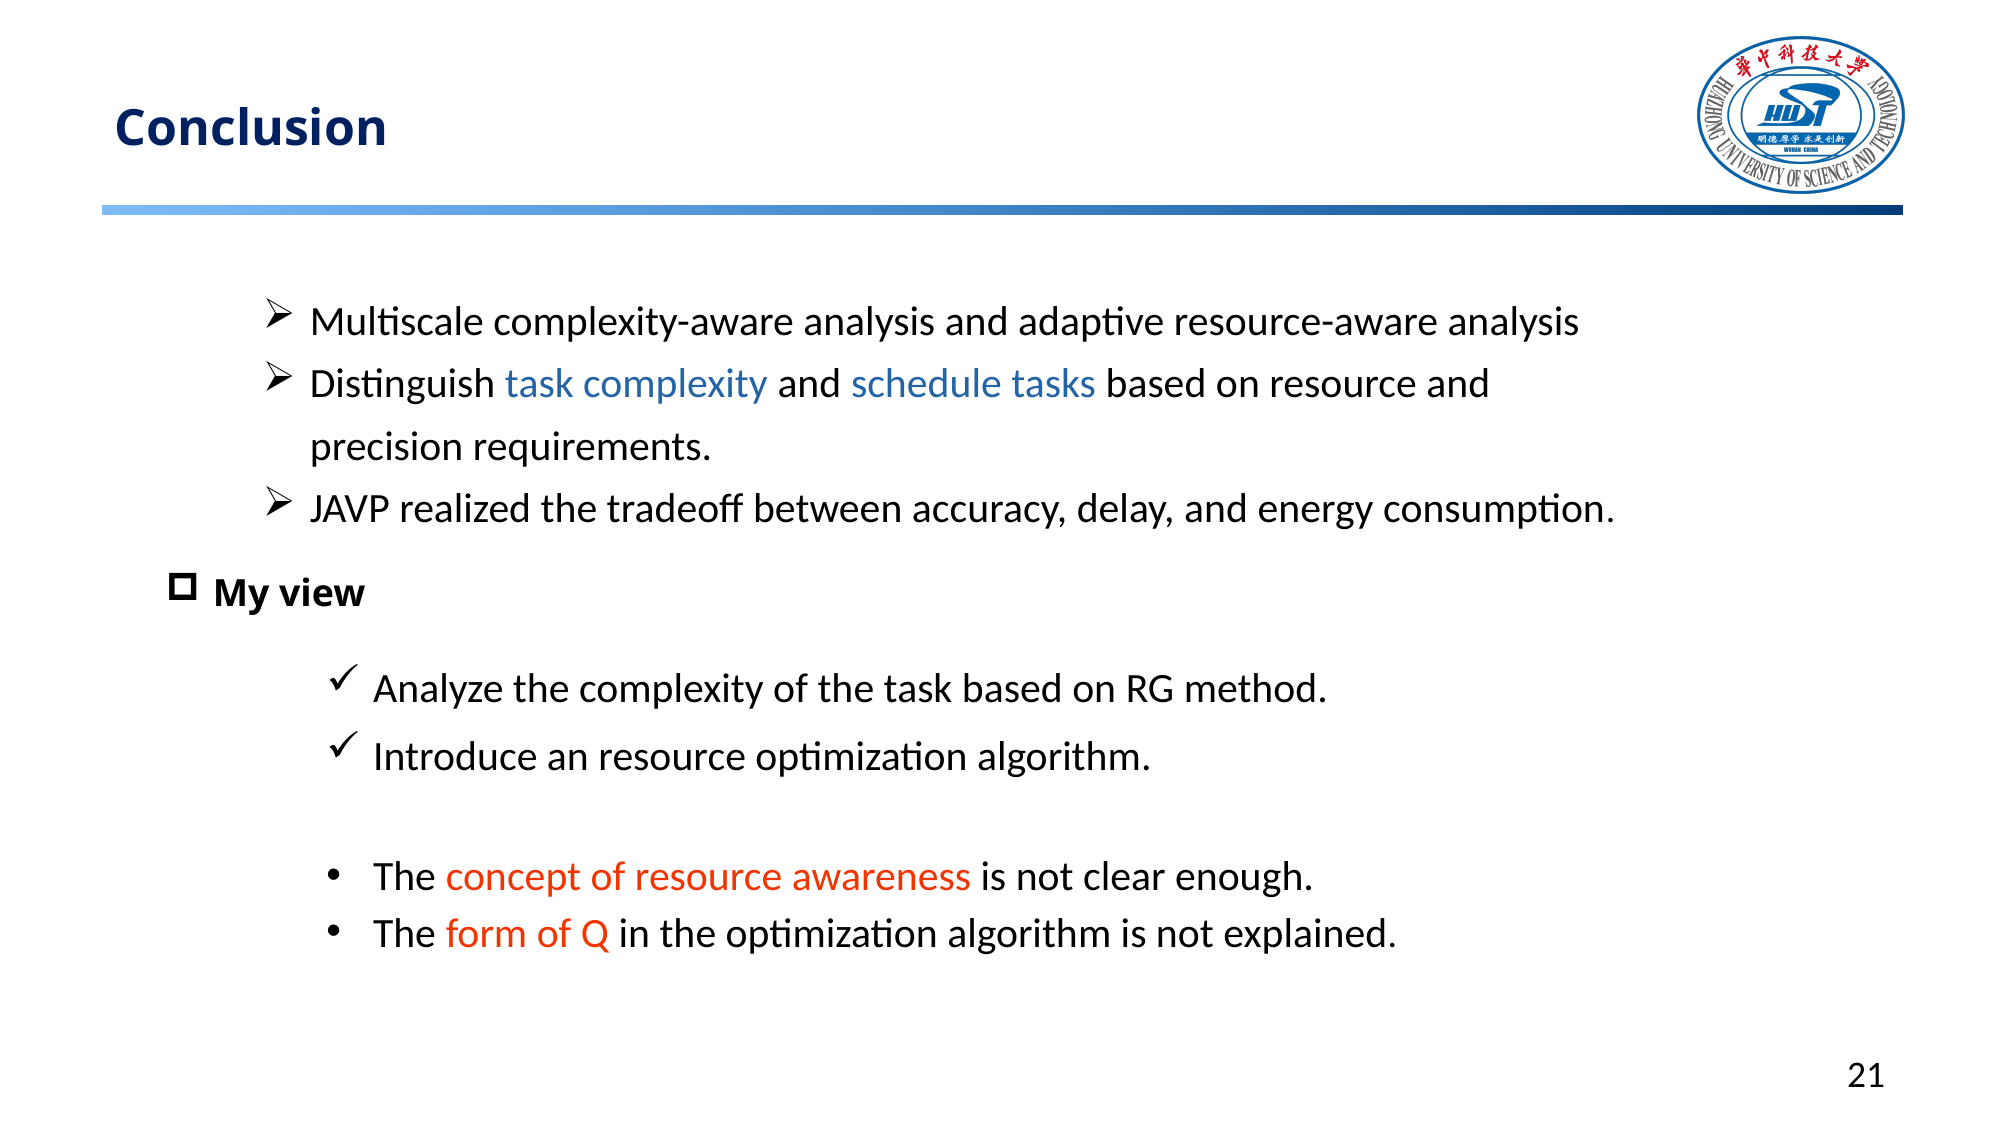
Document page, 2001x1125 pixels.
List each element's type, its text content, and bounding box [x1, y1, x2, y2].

title Conclusion [99, 45, 1643, 206]
text_box My view [151, 561, 388, 622]
slide_number 21 [1433, 1042, 1900, 1103]
text_box Multiscale complexity-aware analysis and adaptive resource-aware analysis Distinguish task complexity and schedule tasks based on resource and precision requirements. JAVP realized the tradeoff between accuracy, delay, and energy consumption. [248, 273, 1657, 539]
text_box The concept of resource awareness is not clear enough. The form of Q in the optimization algorithm is not explained. [311, 835, 1525, 963]
text_box Analyze the complexity of the task based on RG method. [311, 653, 1466, 719]
text_box Introduce an resource optimization algorithm. [311, 721, 1169, 787]
picture [1697, 36, 1905, 194]
